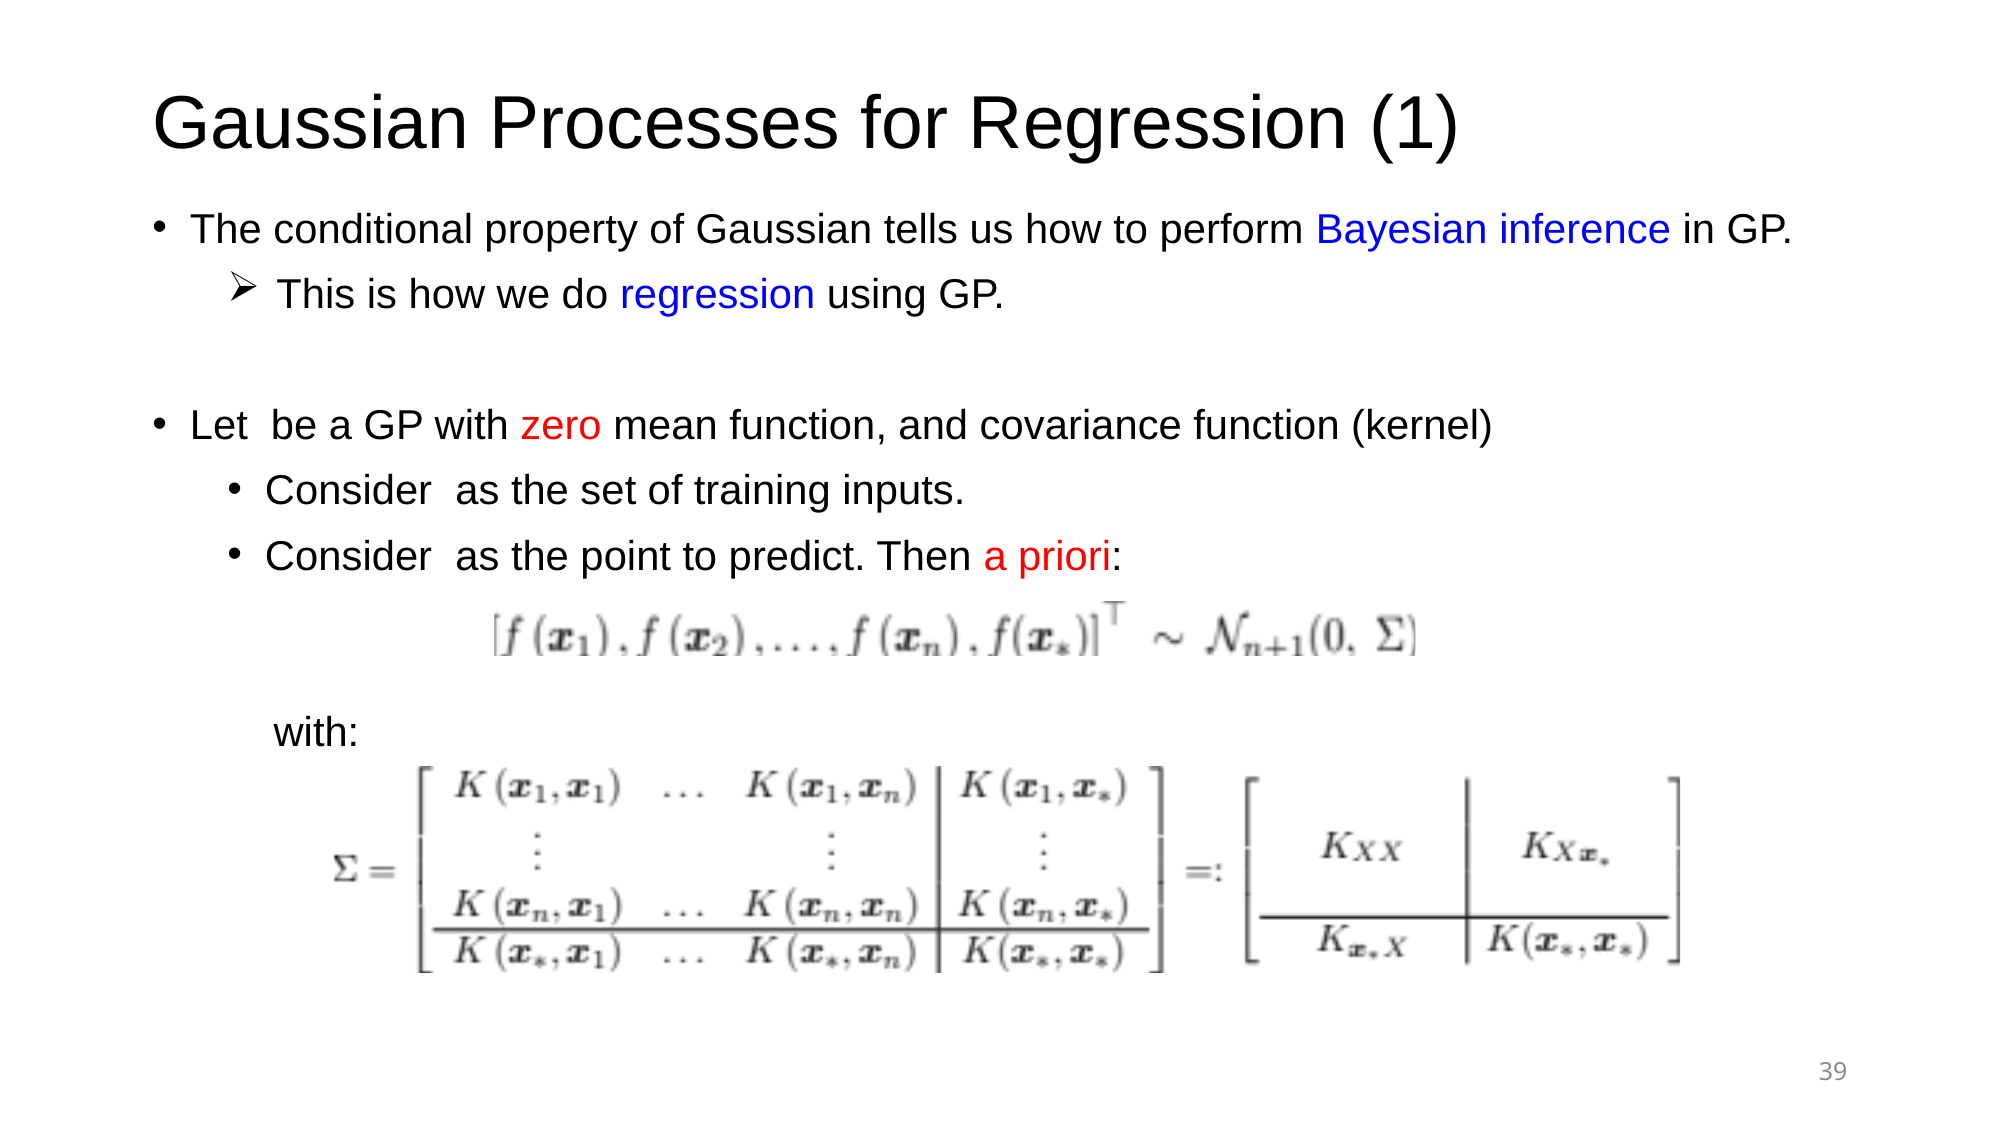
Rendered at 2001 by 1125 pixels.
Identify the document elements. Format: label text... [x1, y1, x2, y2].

title Gaussian Processes for Regression (1) [137, 59, 1863, 189]
picture [333, 766, 1681, 973]
picture [494, 601, 1416, 656]
slide_number 39 [1412, 1042, 1863, 1103]
